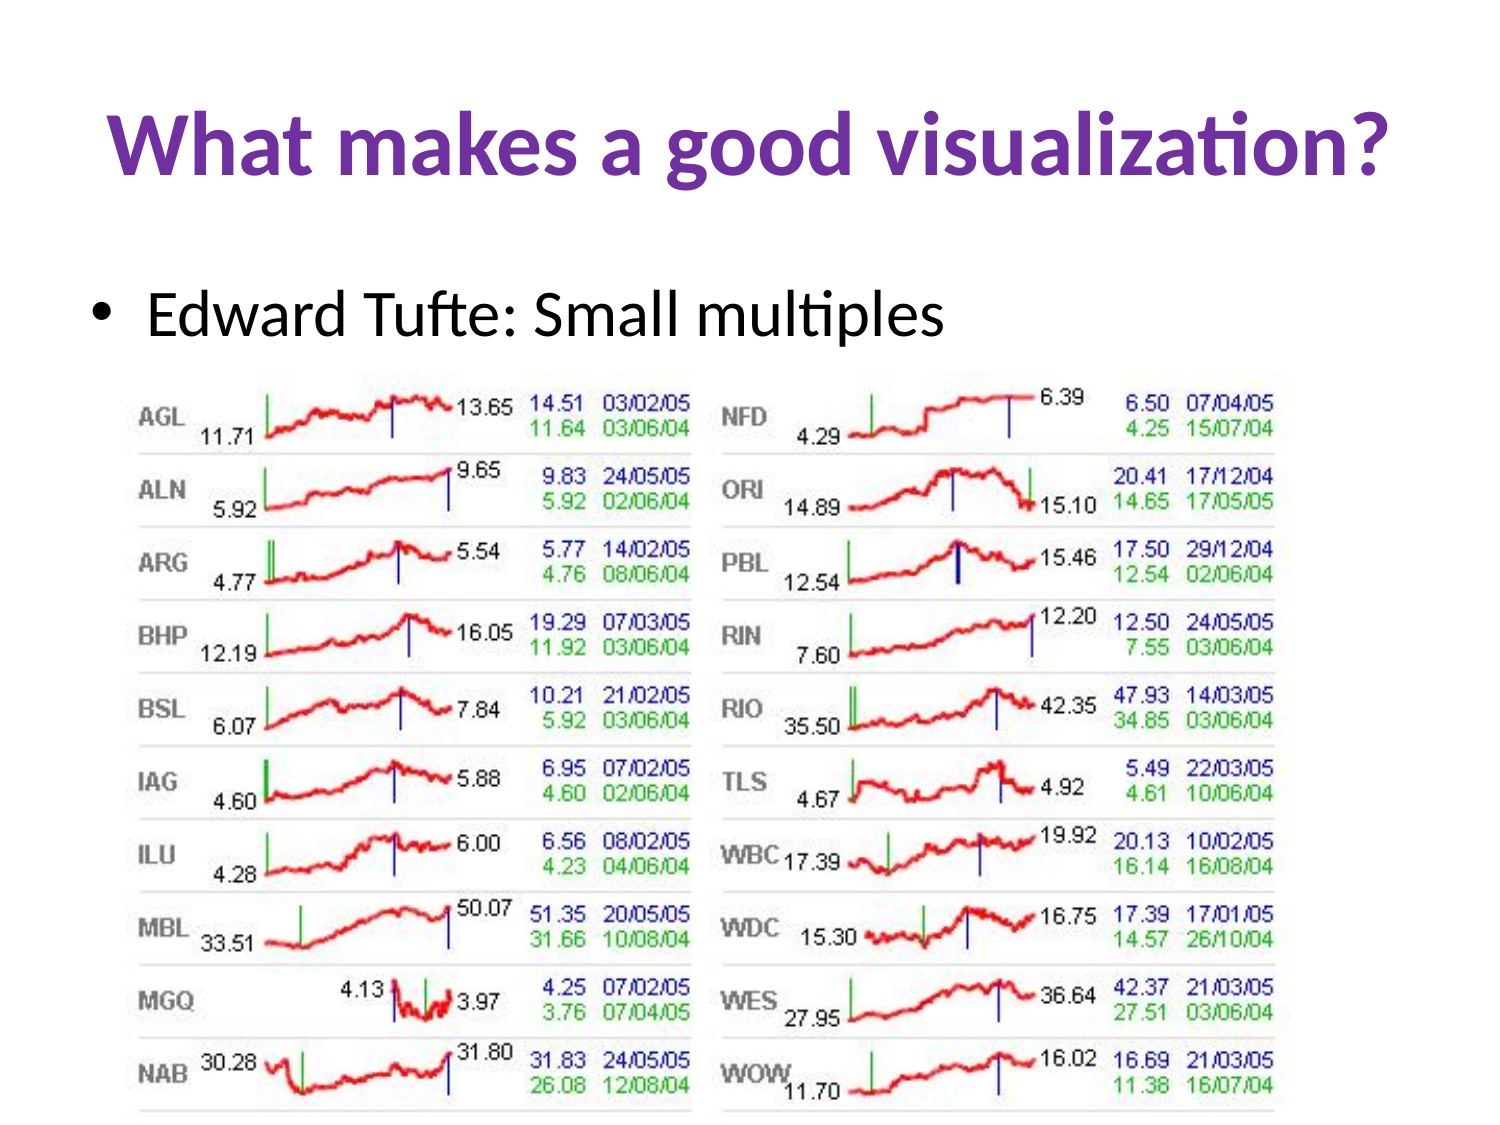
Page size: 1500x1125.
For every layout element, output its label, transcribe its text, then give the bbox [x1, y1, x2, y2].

list Edward Tufte: Small multiples [75, 262, 1425, 1005]
picture [124, 372, 1290, 1125]
title What makes a good visualization? [75, 45, 1425, 233]
